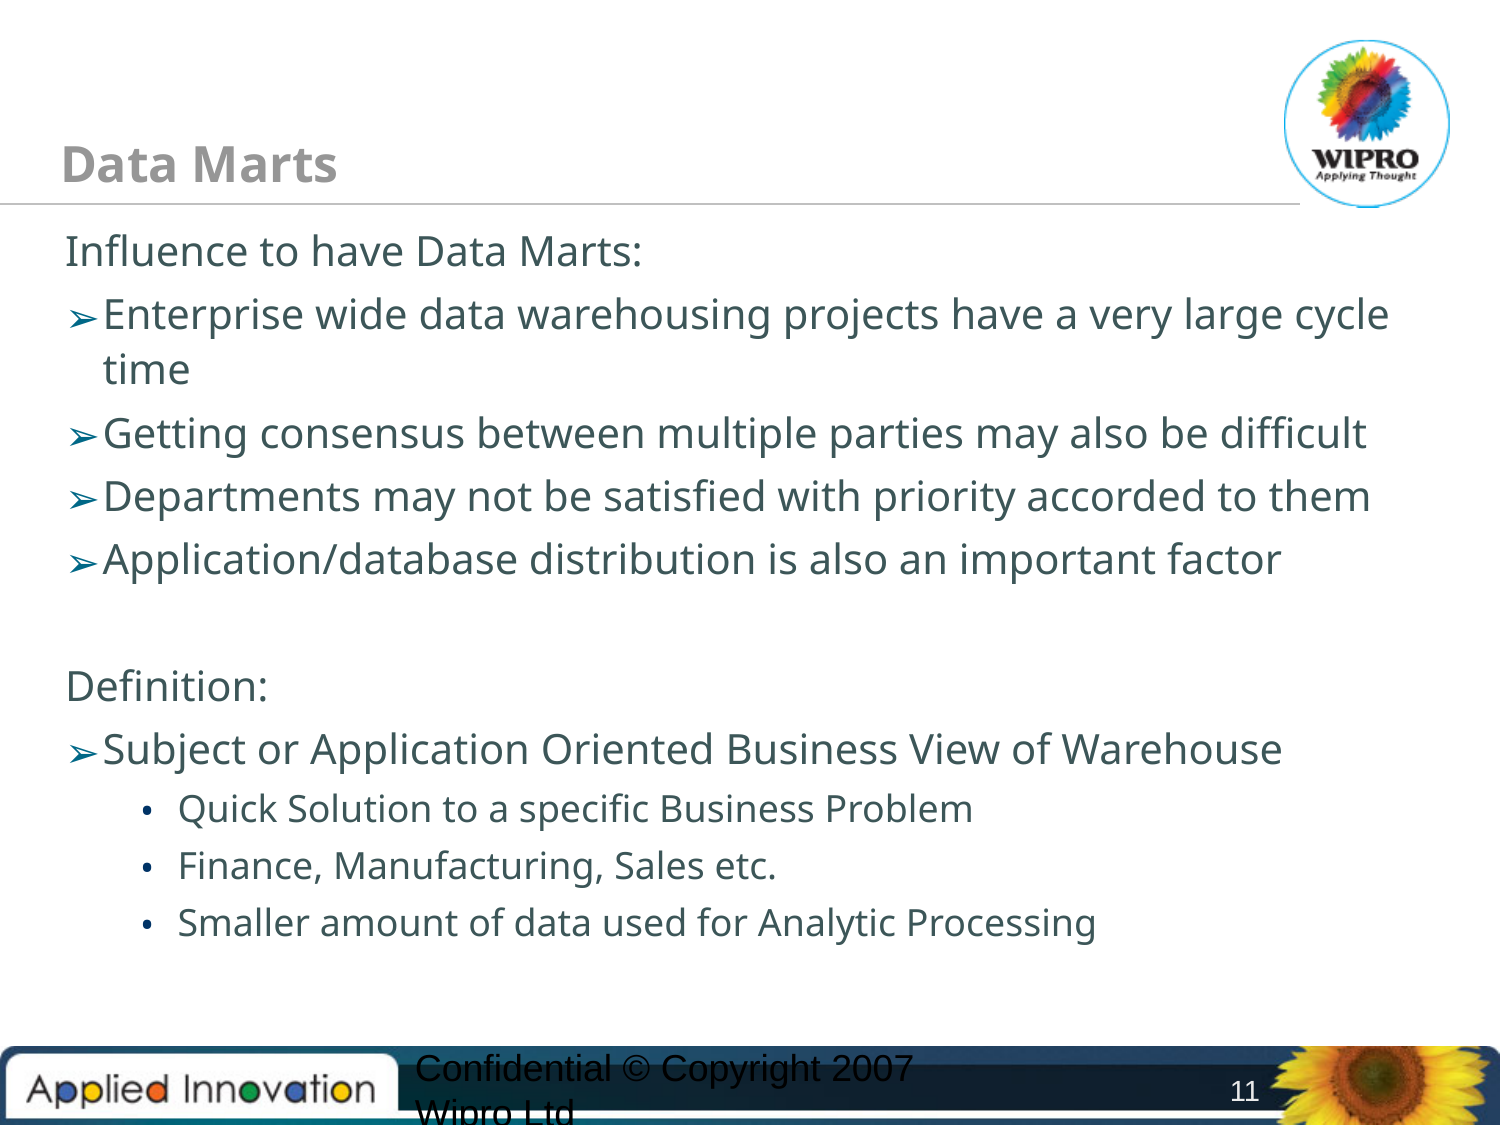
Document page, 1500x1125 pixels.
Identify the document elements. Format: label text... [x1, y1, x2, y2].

picture [1284, 37, 1450, 208]
title Data Marts [0, 24, 1300, 200]
footer Confidential © Copyright 2007 Wipro Ltd [399, 1057, 975, 1121]
picture [0, 1046, 1500, 1125]
list Influence to have Data Marts: Enterprise wide data warehousing projects have a very large cycle time Getting consensus between multiple parties may also be difficult Departments may not be satisfied with priority accorded to them Application/database distribution is also an important factor Definition: Subject or Application Oriented Business View of Warehouse Quick Solution to a specific Business Problem Finance, Manufacturing, Sales etc. Smaller amount of data used for Analytic Processing [50, 212, 1438, 1025]
picture [527, 1121, 541, 1125]
